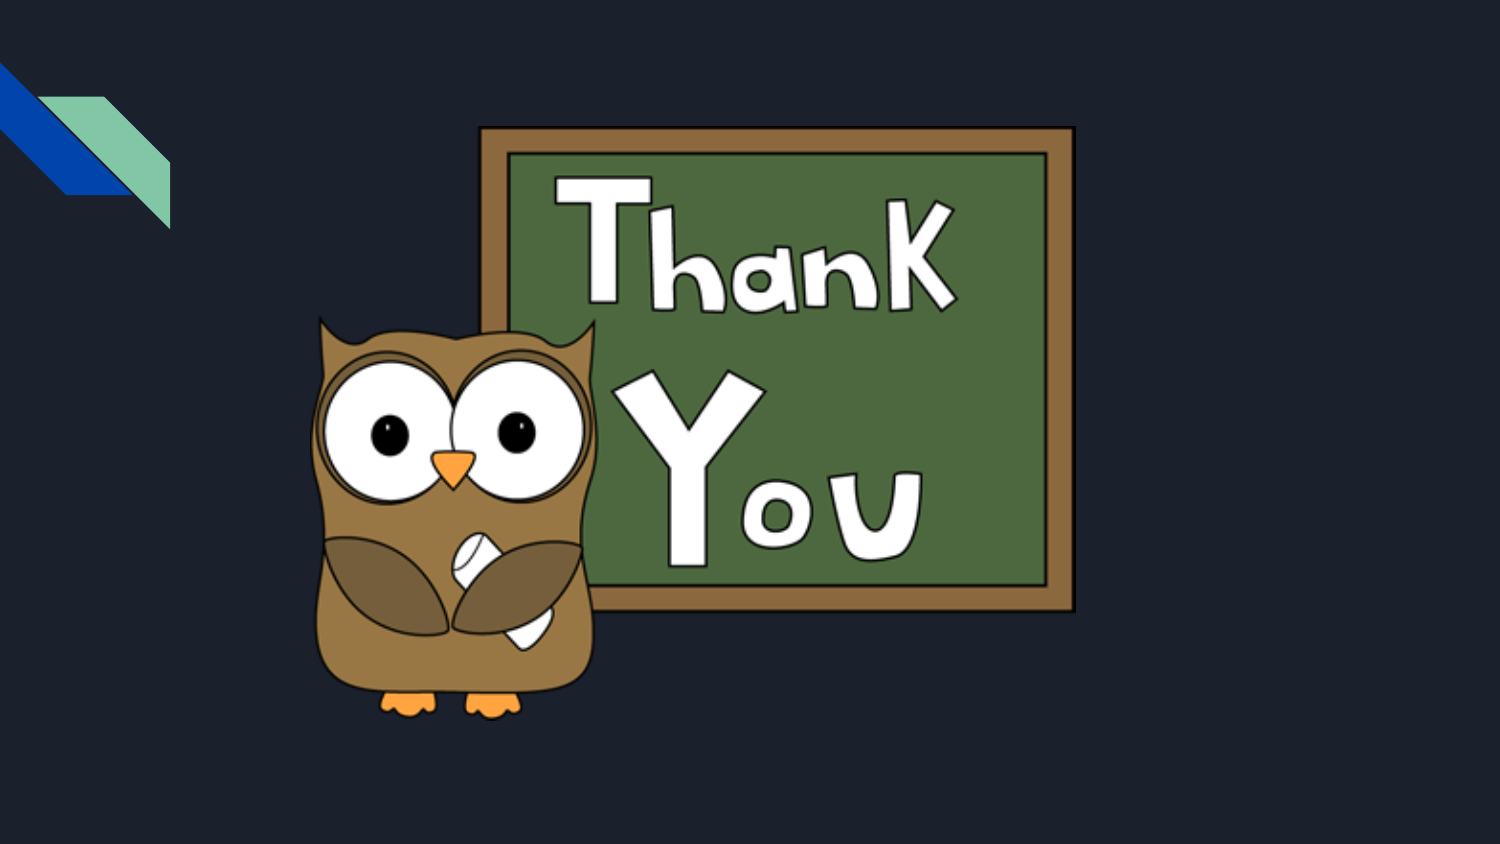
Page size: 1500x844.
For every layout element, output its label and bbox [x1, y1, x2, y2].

picture [310, 126, 1076, 721]
